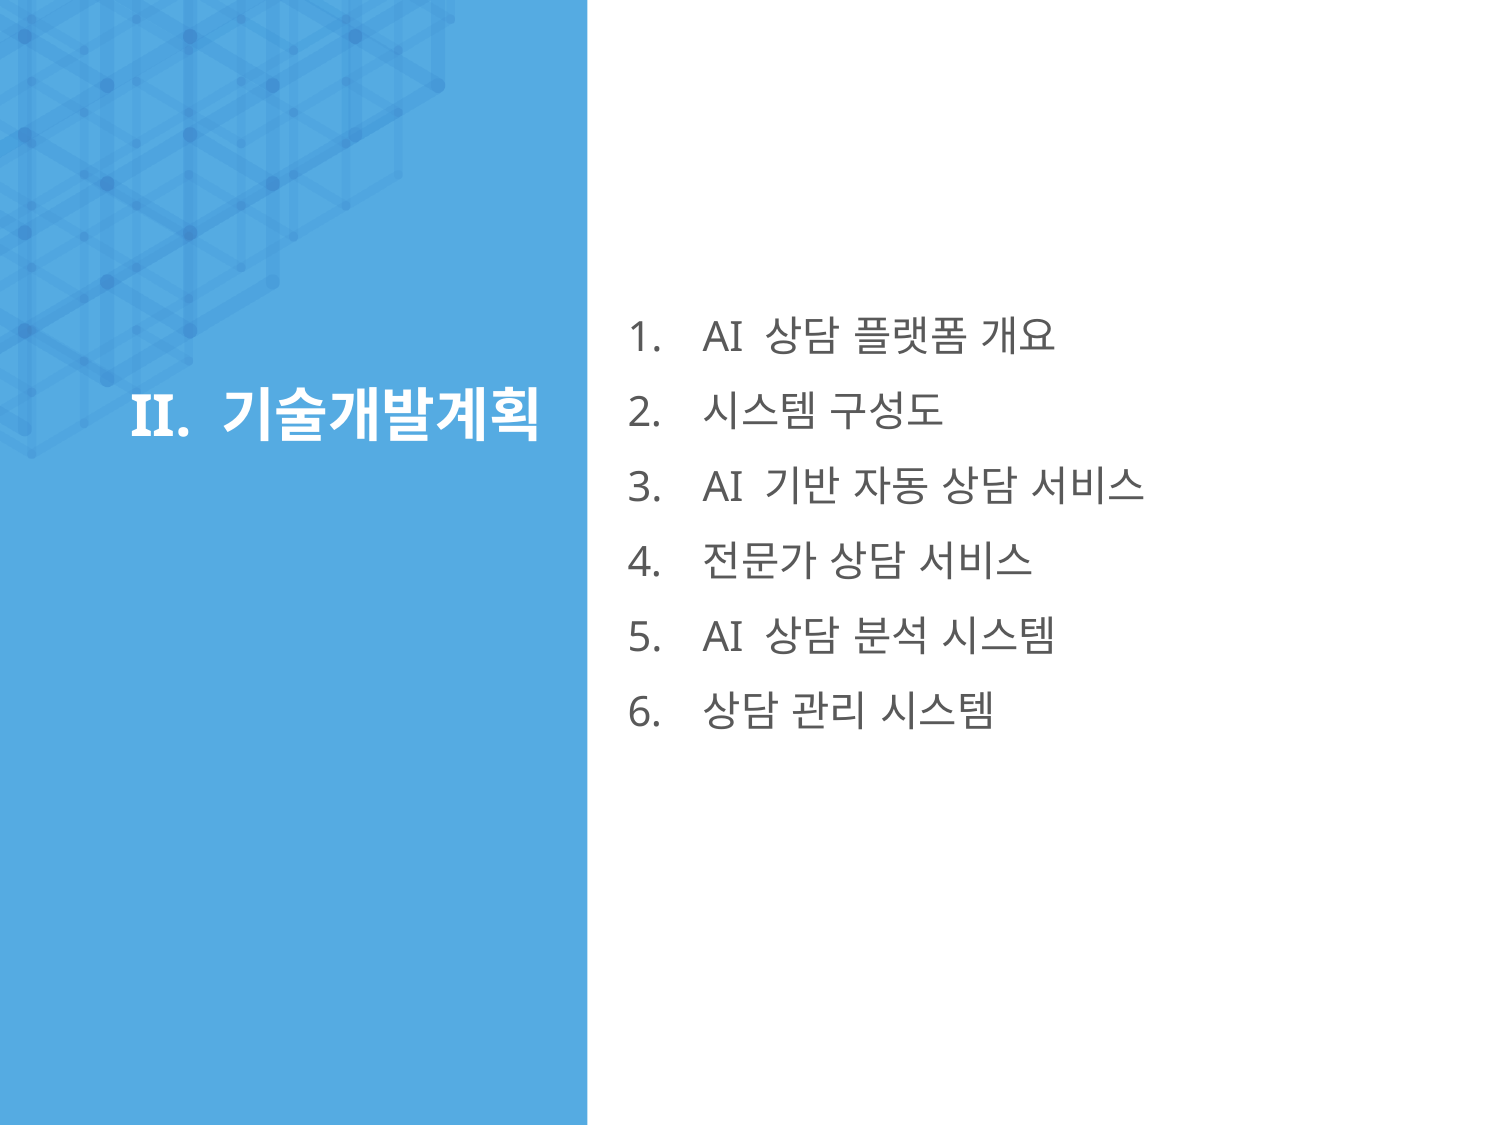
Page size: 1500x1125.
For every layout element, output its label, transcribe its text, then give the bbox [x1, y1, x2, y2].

text_box AI 상담 플랫폼 개요 시스템 구성도 AI 기반 자동 상담 서비스 전문가 상담 서비스 AI 상담 분석 시스템 상담 관리 시스템 [627, 284, 1445, 735]
picture [0, 0, 588, 1125]
